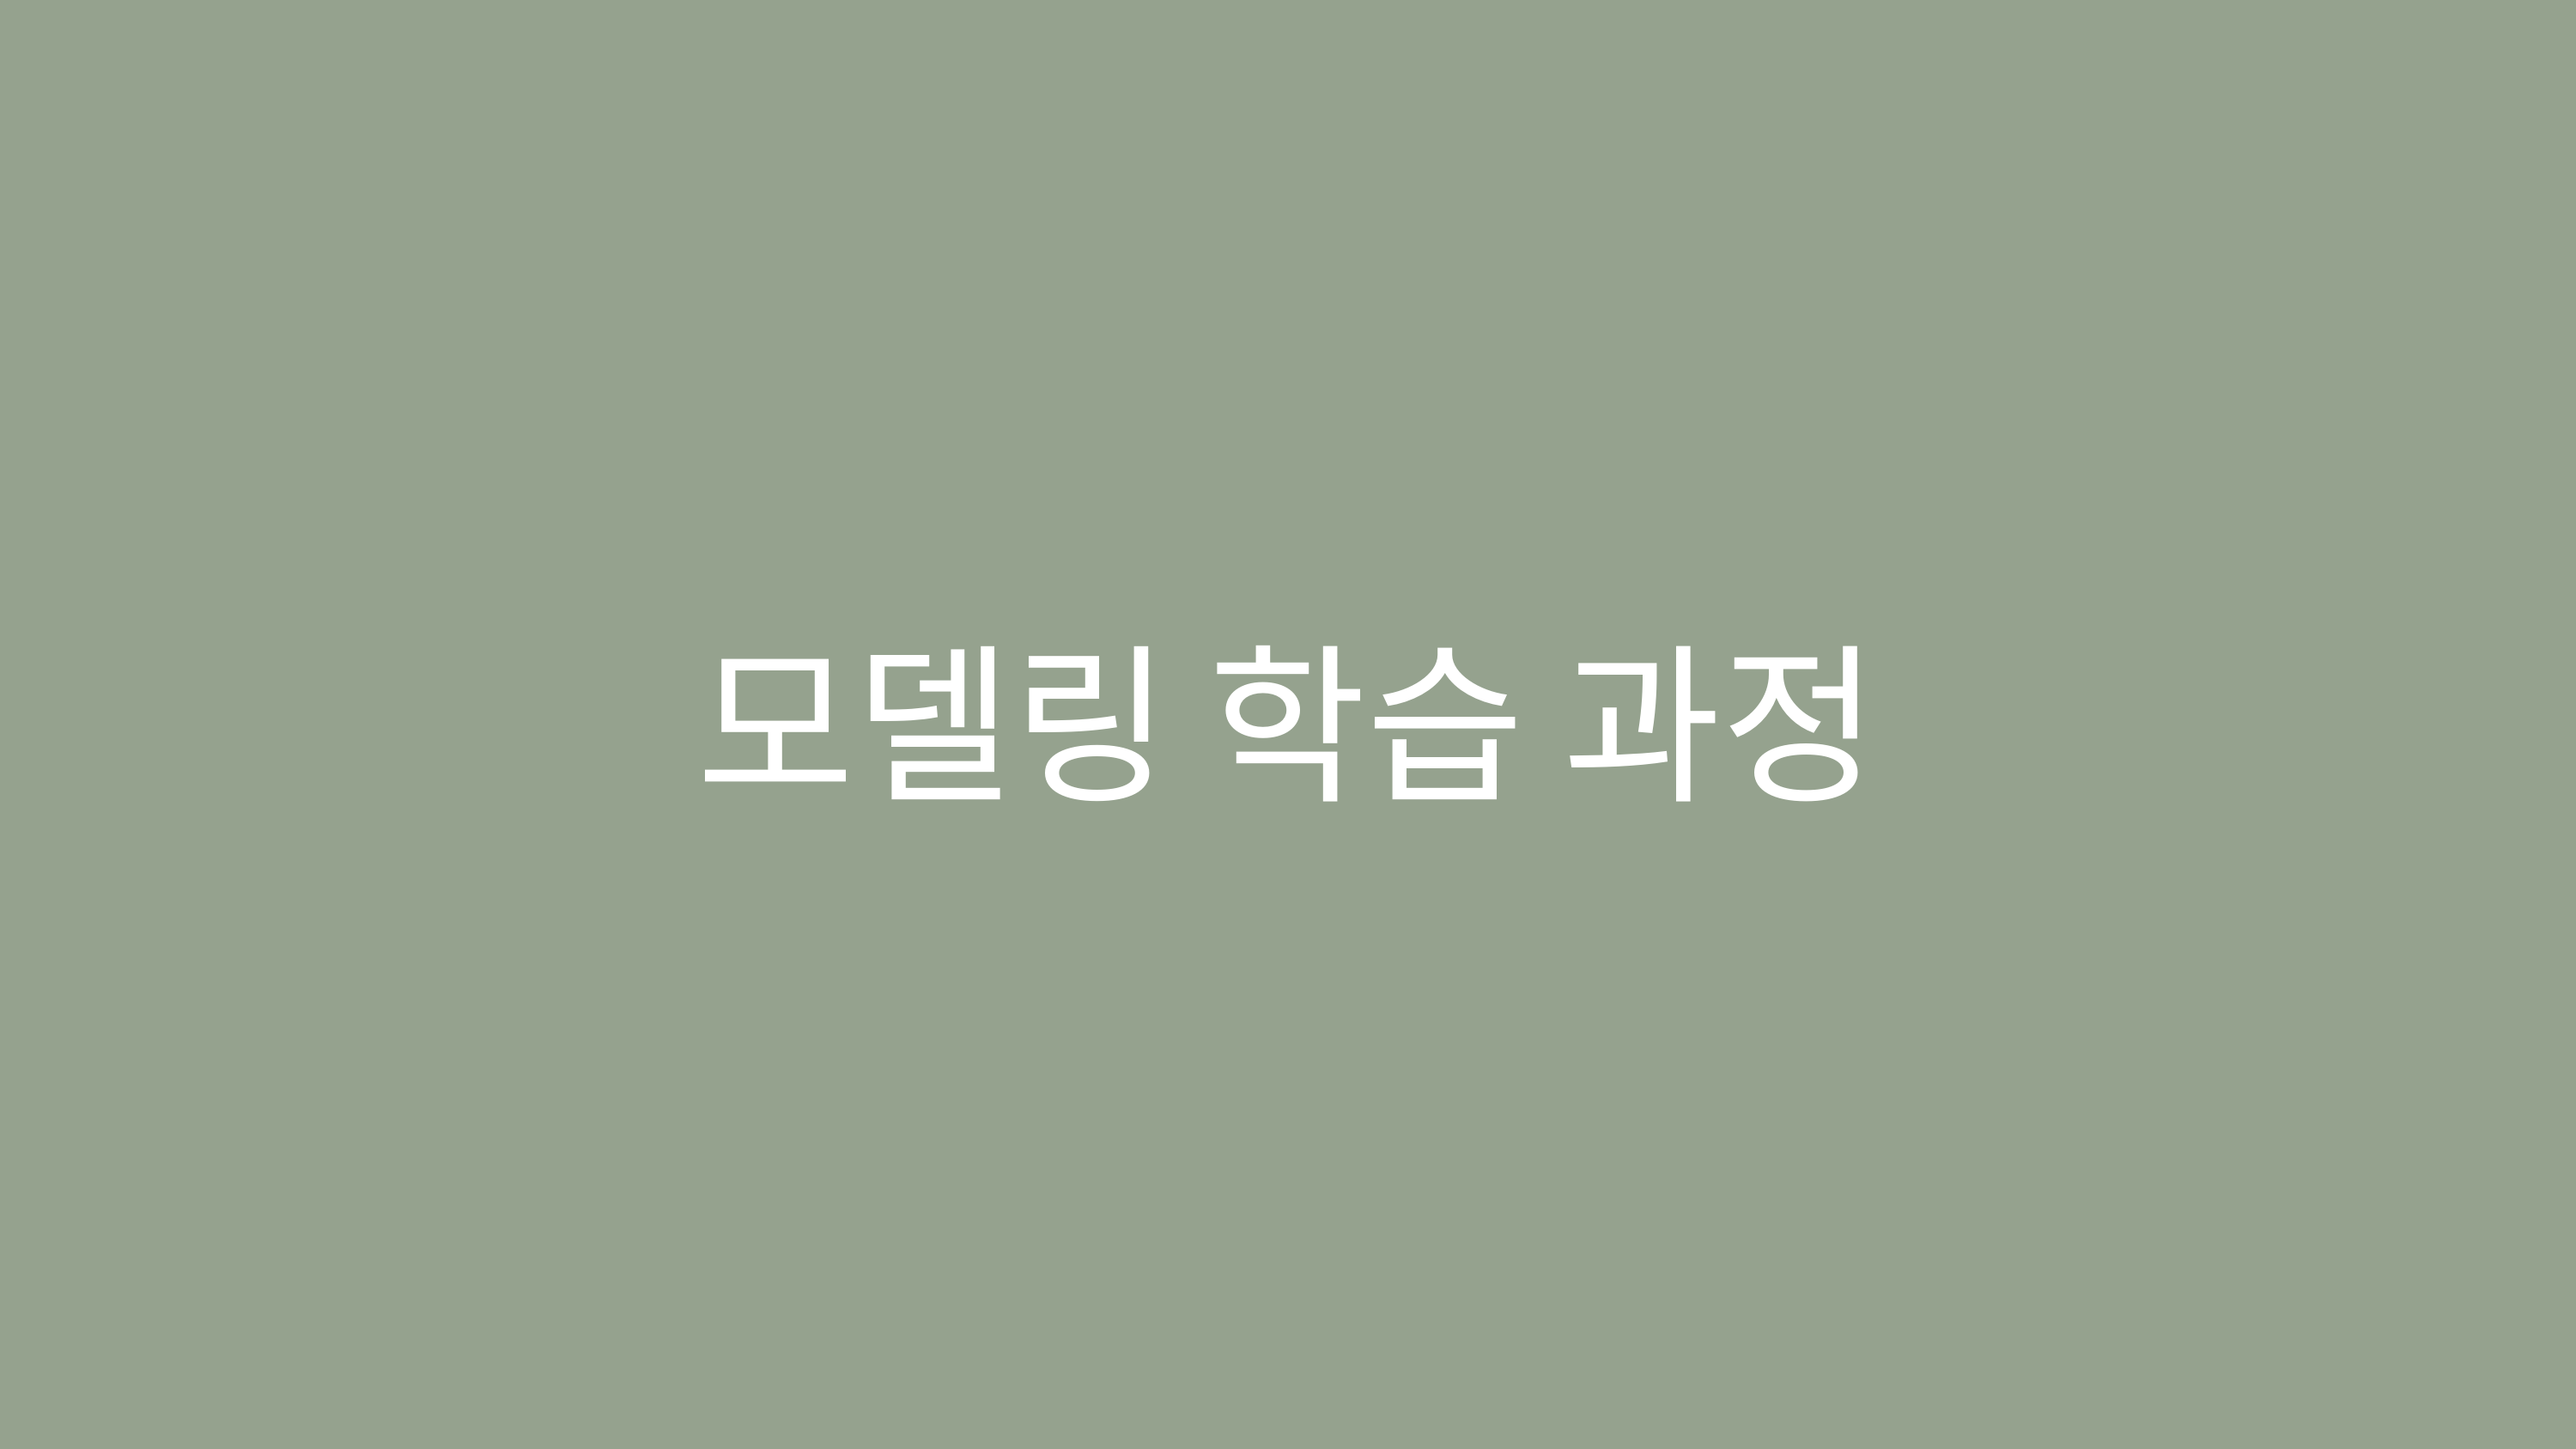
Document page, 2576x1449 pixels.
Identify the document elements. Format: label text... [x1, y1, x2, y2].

text_box 모델링 학습 과정 [555, 610, 2020, 829]
